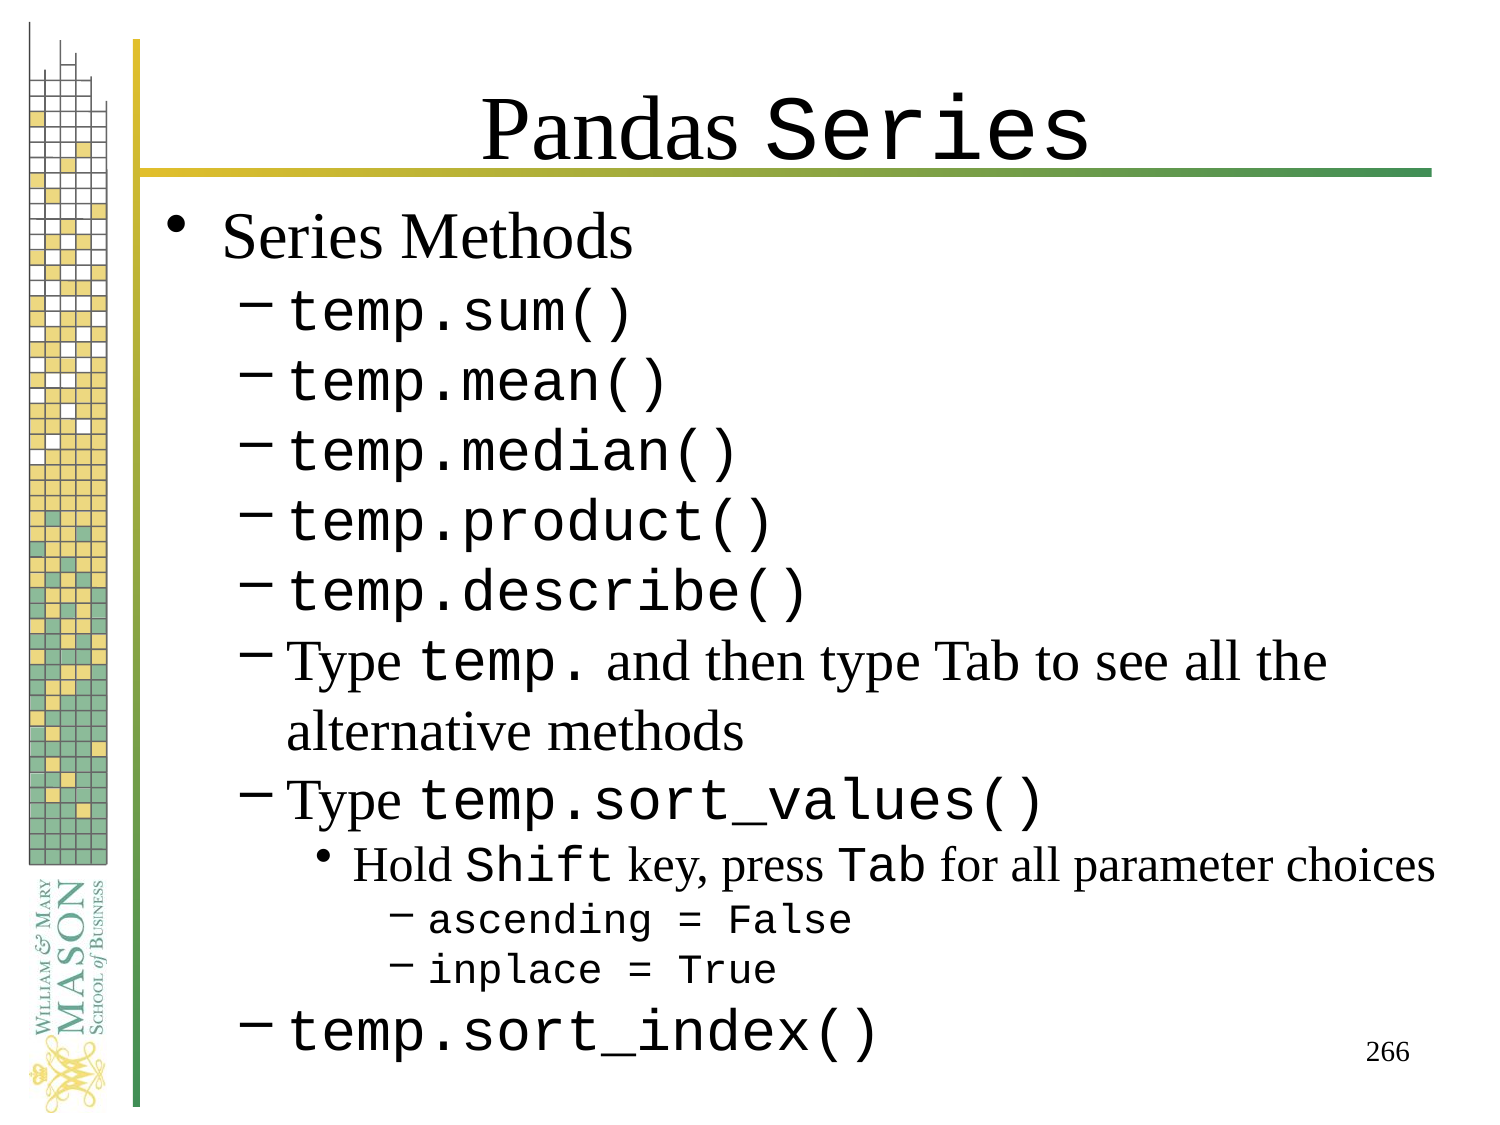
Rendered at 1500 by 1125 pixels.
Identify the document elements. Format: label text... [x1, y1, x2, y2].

title Pandas Series [150, 45, 1425, 184]
slide_number 70 [29, 879, 107, 1113]
slide_number 266 [1048, 1024, 1426, 1103]
list Series Methods temp.sum() temp.mean() temp.median() temp.product() temp.describe() Type temp. and then type Tab to see all the alternative methods Type temp.sort_values() Hold Shift key, press Tab for all parameter choices ascending = False inplace = True temp.sort_index() [150, 184, 1458, 1001]
